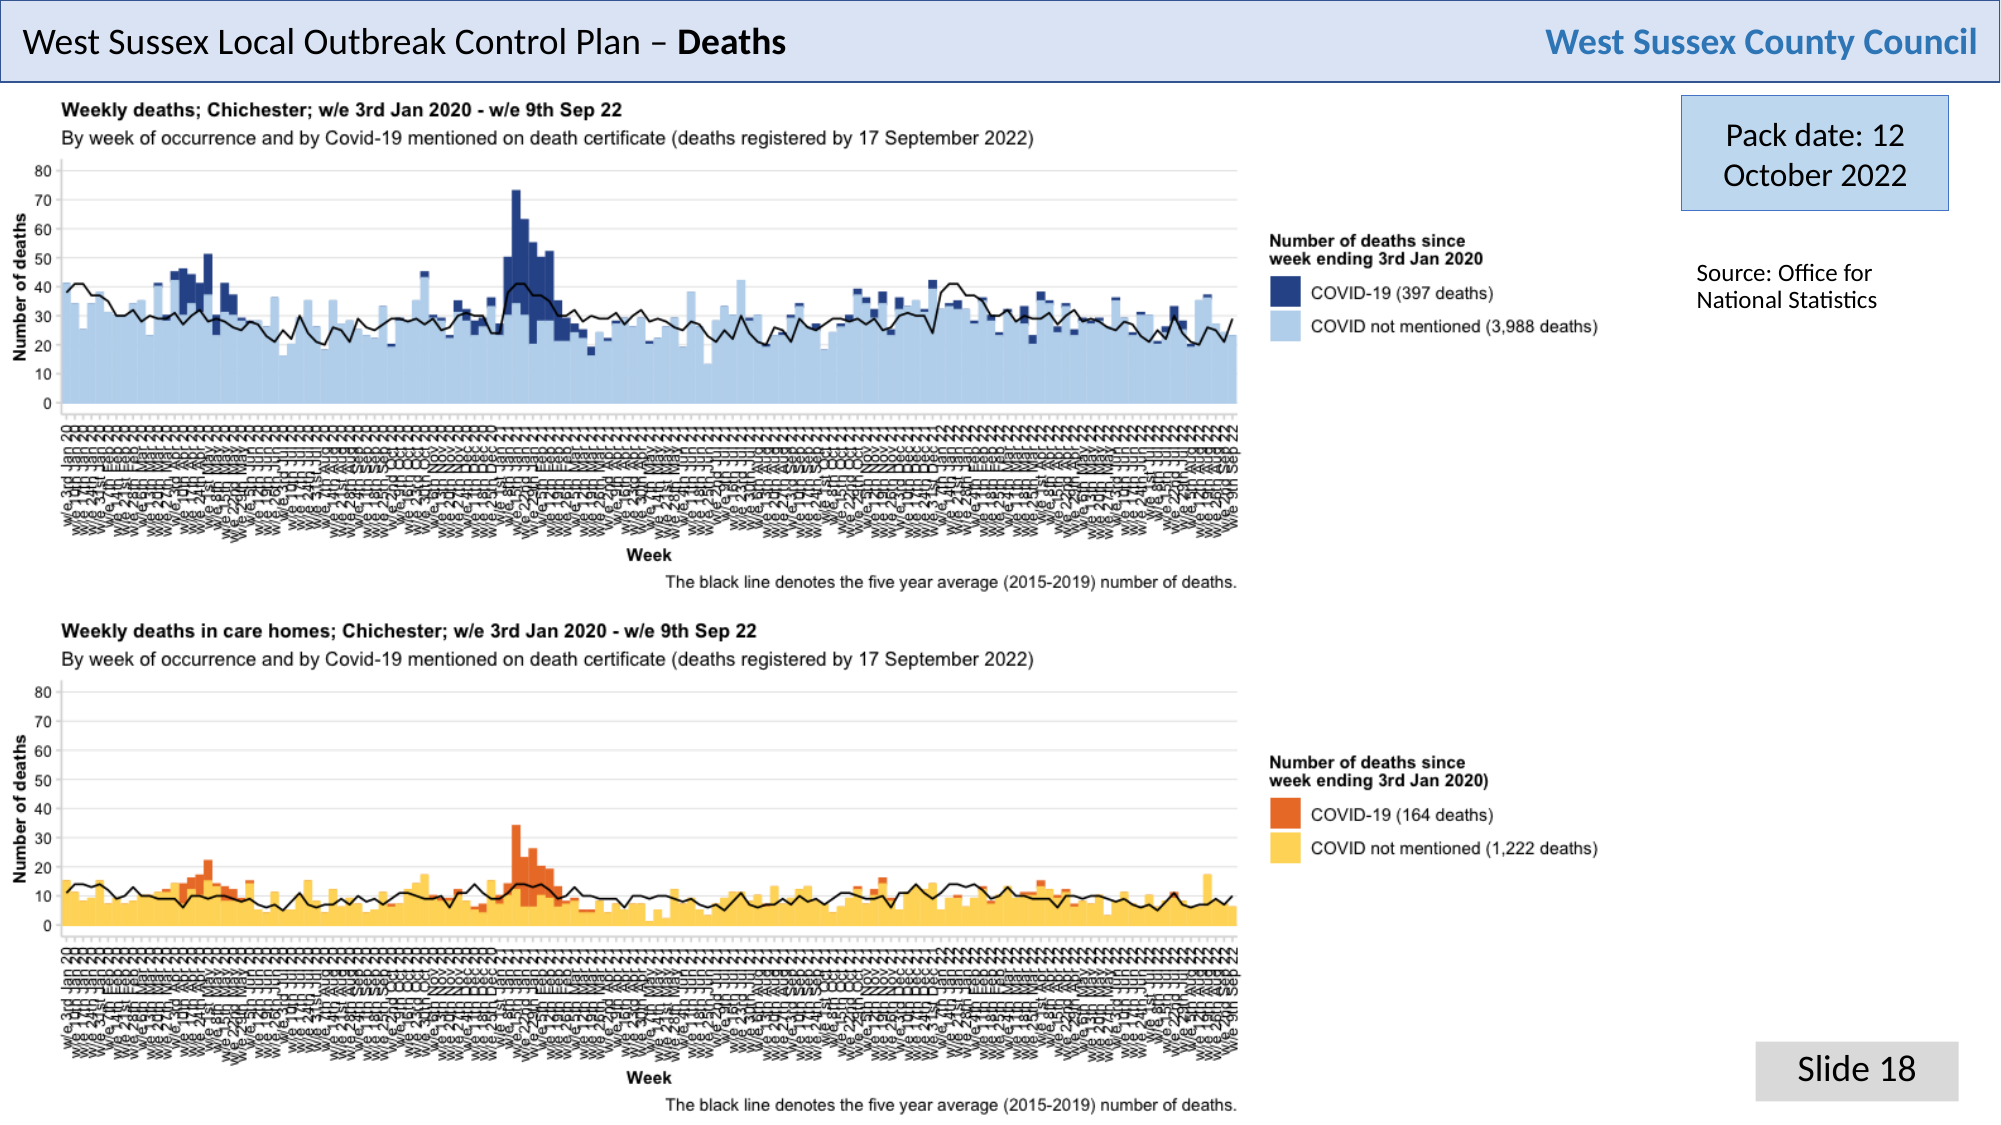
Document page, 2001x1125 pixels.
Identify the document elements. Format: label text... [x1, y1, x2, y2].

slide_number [1681, 95, 1949, 211]
picture [3, 612, 1619, 1125]
list Source: Office for National Statistics [1681, 252, 1959, 289]
list Slide 18 [1755, 1041, 1959, 1102]
picture [3, 91, 1619, 602]
